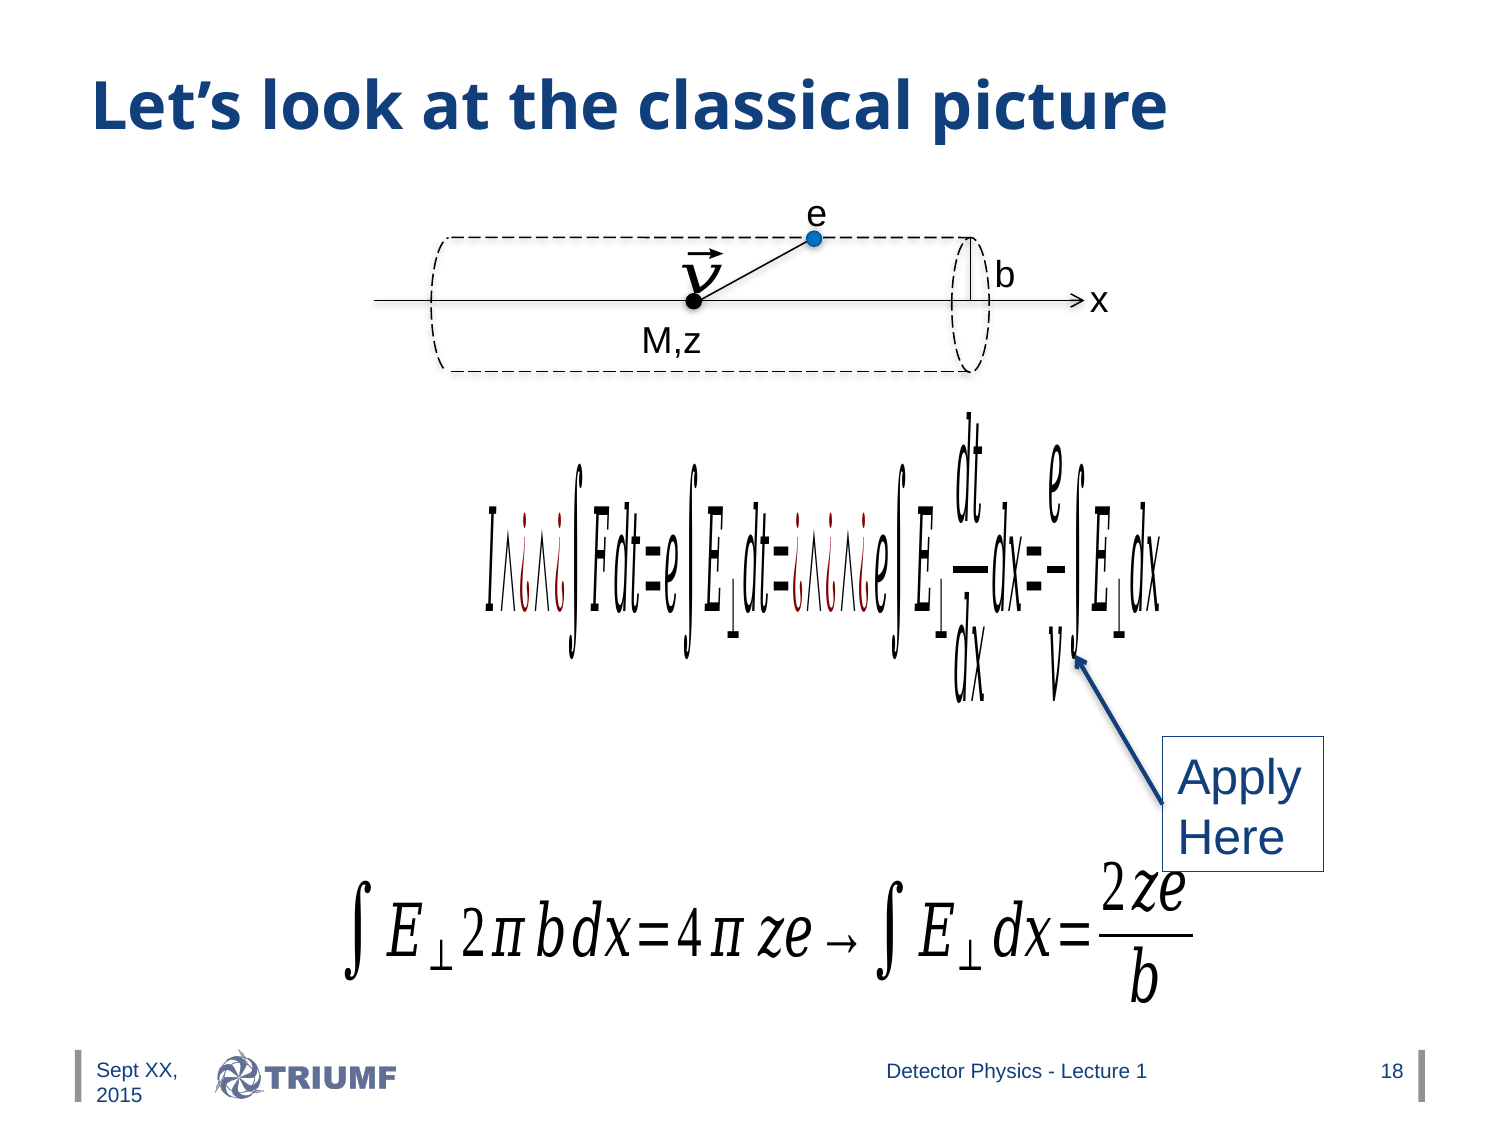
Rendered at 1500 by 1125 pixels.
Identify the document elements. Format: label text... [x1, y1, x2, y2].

slide_number Sept XX, 2015 [81, 1048, 213, 1125]
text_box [373, 180, 1127, 373]
slide_number 18 [1182, 1049, 1419, 1125]
footer Detector Physics - Lecture 1 [394, 1049, 1163, 1125]
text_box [1074, 654, 1324, 874]
title Let’s look at the classical picture [74, 61, 1426, 162]
